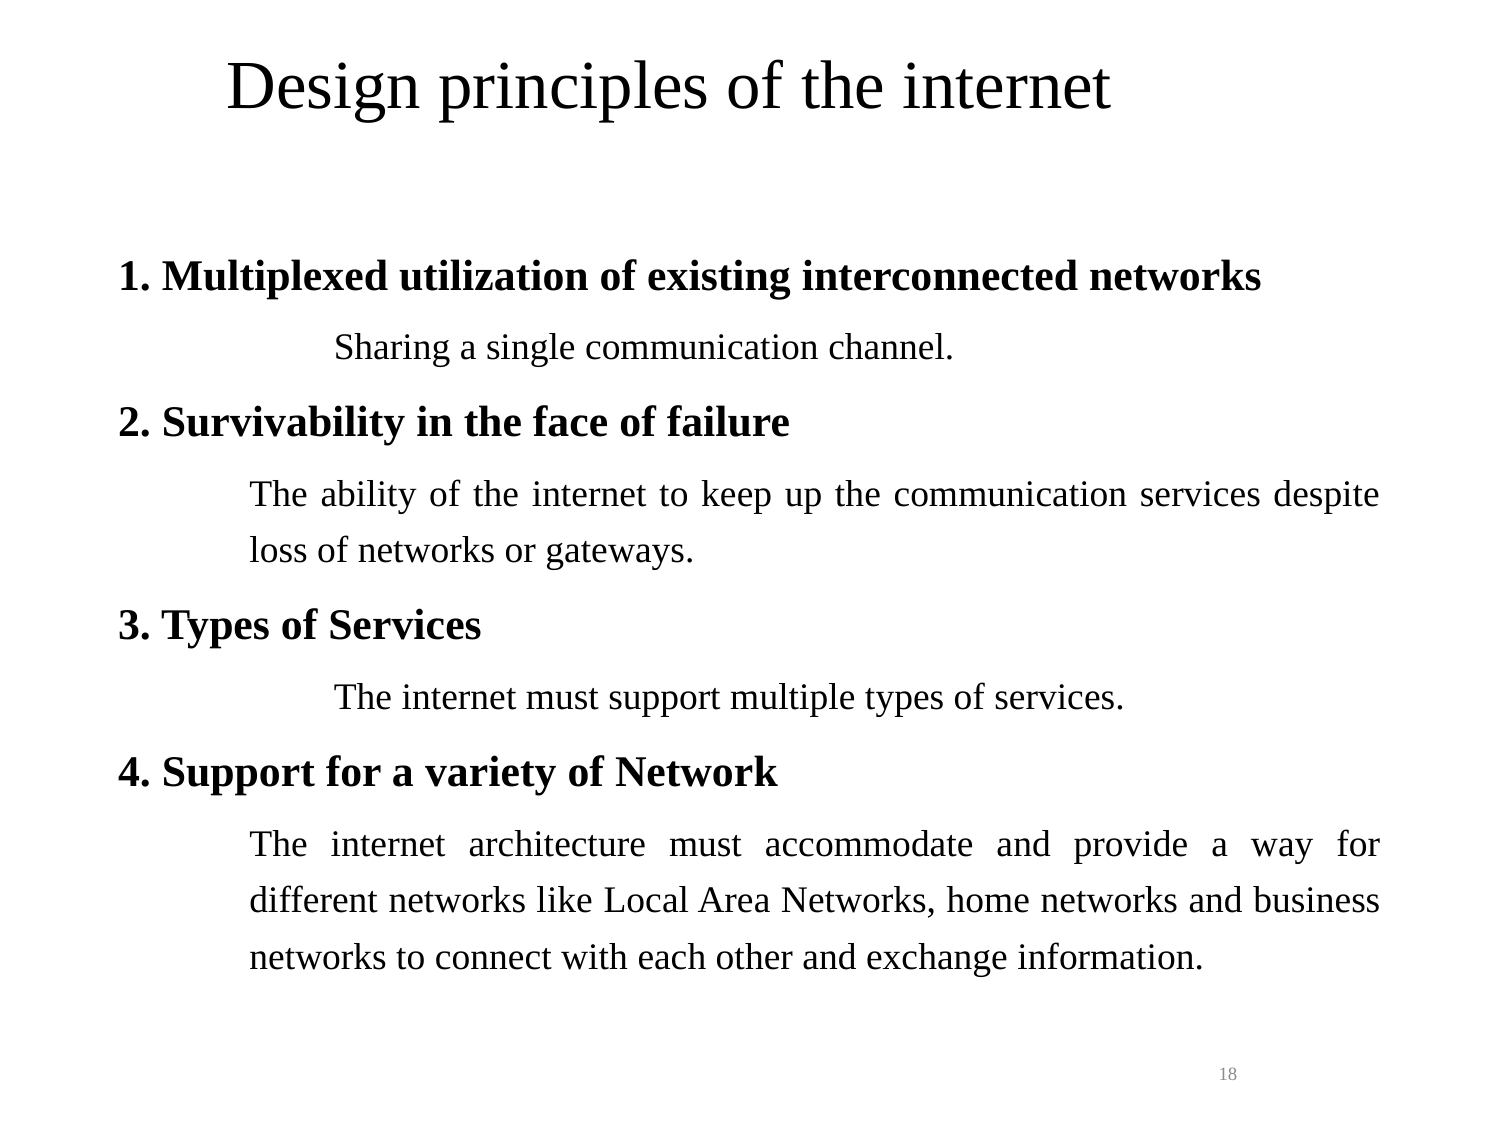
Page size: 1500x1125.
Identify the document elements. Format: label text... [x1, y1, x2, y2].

title Design principles of the internet [14, 36, 1325, 136]
slide_number 18 [1059, 1042, 1397, 1103]
list 1. Multiplexed utilization of existing interconnected networks Sharing a single communication channel. 2. Survivability in the face of failure The ability of the internet to keep up the communication services despite loss of networks or gateways. 3. Types of Services The internet must support multiple types of services. 4. Support for a variety of Network The internet architecture must accommodate and provide a way for different networks like Local Area Networks, home networks and business networks to connect with each other and exchange information. [103, 225, 1397, 993]
